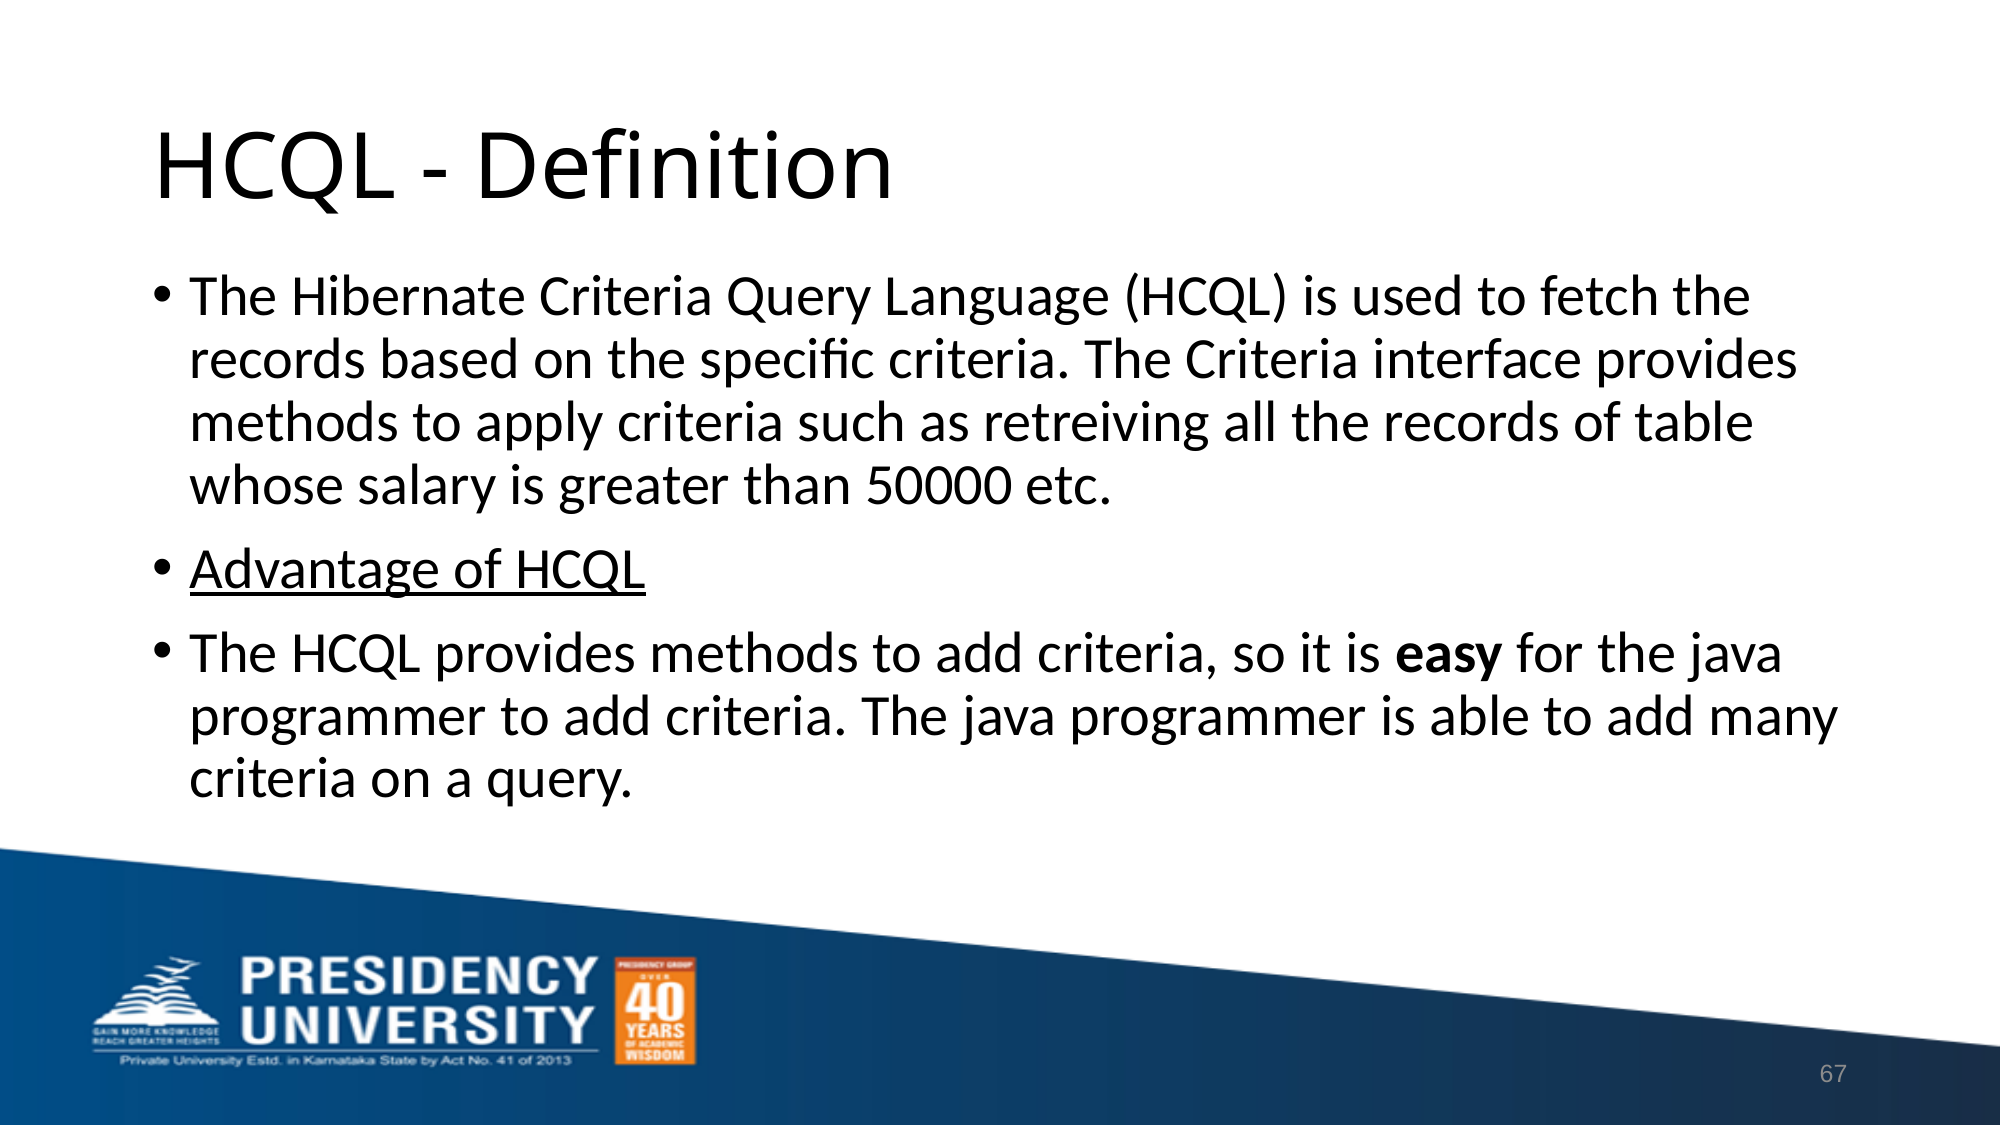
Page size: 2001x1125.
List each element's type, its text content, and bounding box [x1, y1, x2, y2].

picture [0, 845, 2000, 1125]
title HCQL - Definition [137, 59, 1863, 257]
list The Hibernate Criteria Query Language (HCQL) is used to fetch the records based on the specific criteria. The Criteria interface provides methods to apply criteria such as retreiving all the records of table whose salary is greater than 50000 etc. Advantage of HCQL The HCQL provides methods to add criteria, so it is easy for the java programmer to add criteria. The java programmer is able to add many criteria on a query. [137, 257, 1863, 1014]
slide_number 67 [1412, 1042, 1863, 1103]
